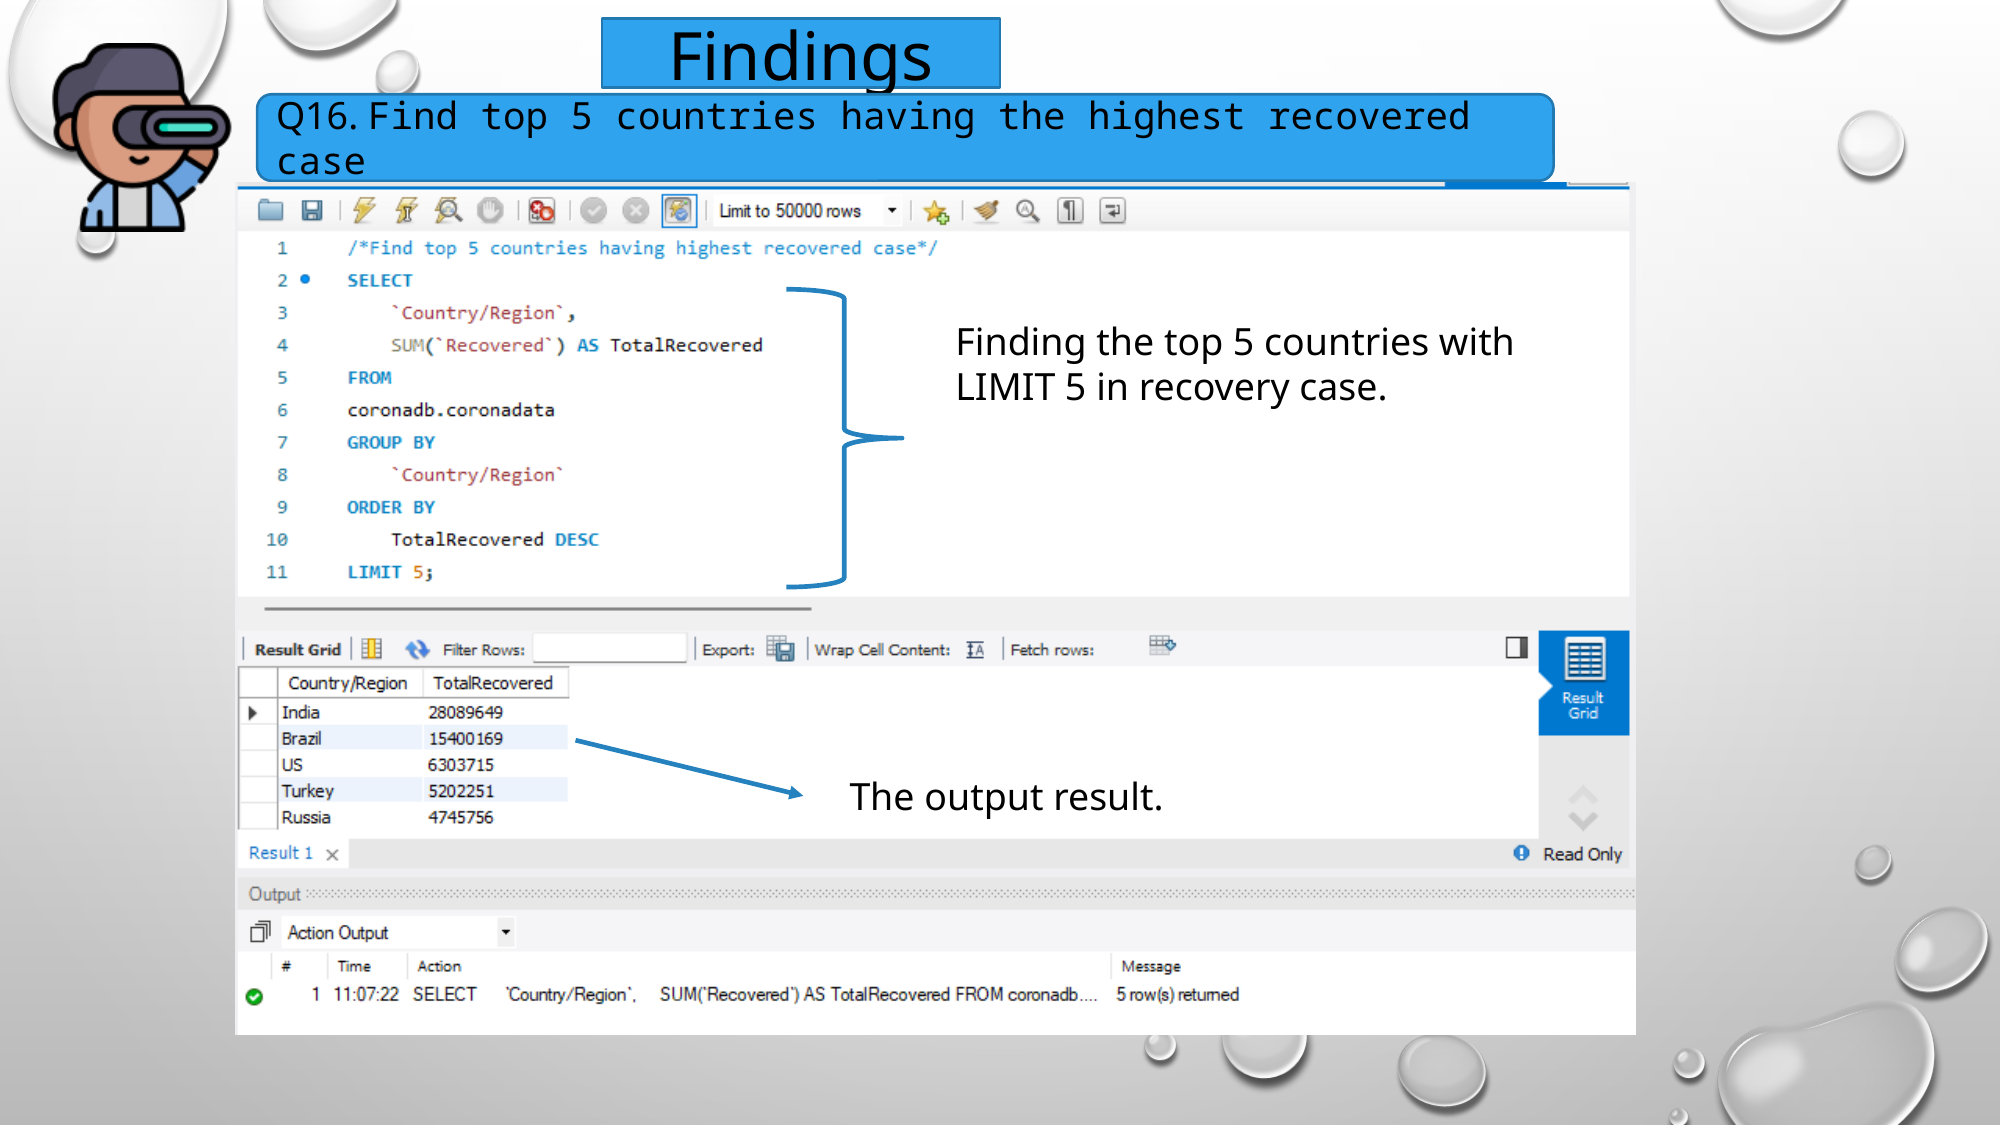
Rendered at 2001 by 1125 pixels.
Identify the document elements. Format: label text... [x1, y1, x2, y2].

text_box Findings [601, 17, 1001, 89]
picture [0, 0, 2000, 1125]
text_box Q16. Find top 5 countries having the highest recovered case [255, 92, 1555, 181]
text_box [575, 739, 804, 797]
